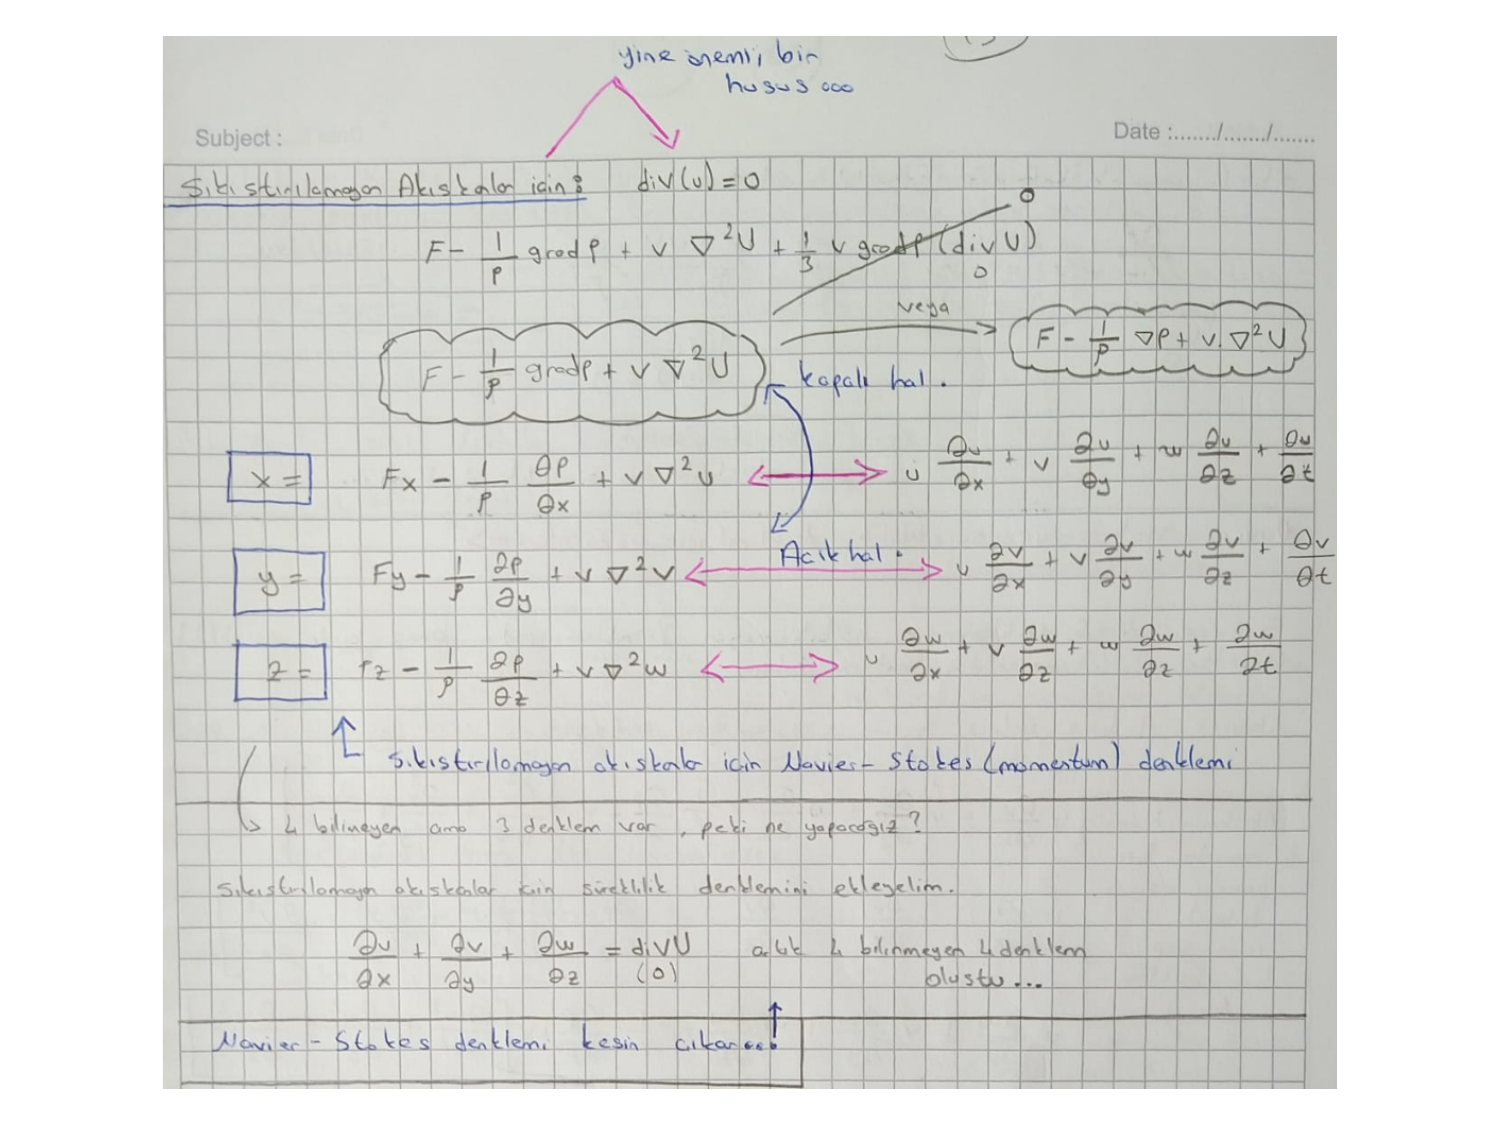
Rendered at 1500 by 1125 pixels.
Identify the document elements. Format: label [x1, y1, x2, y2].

picture [162, 0, 1337, 1125]
